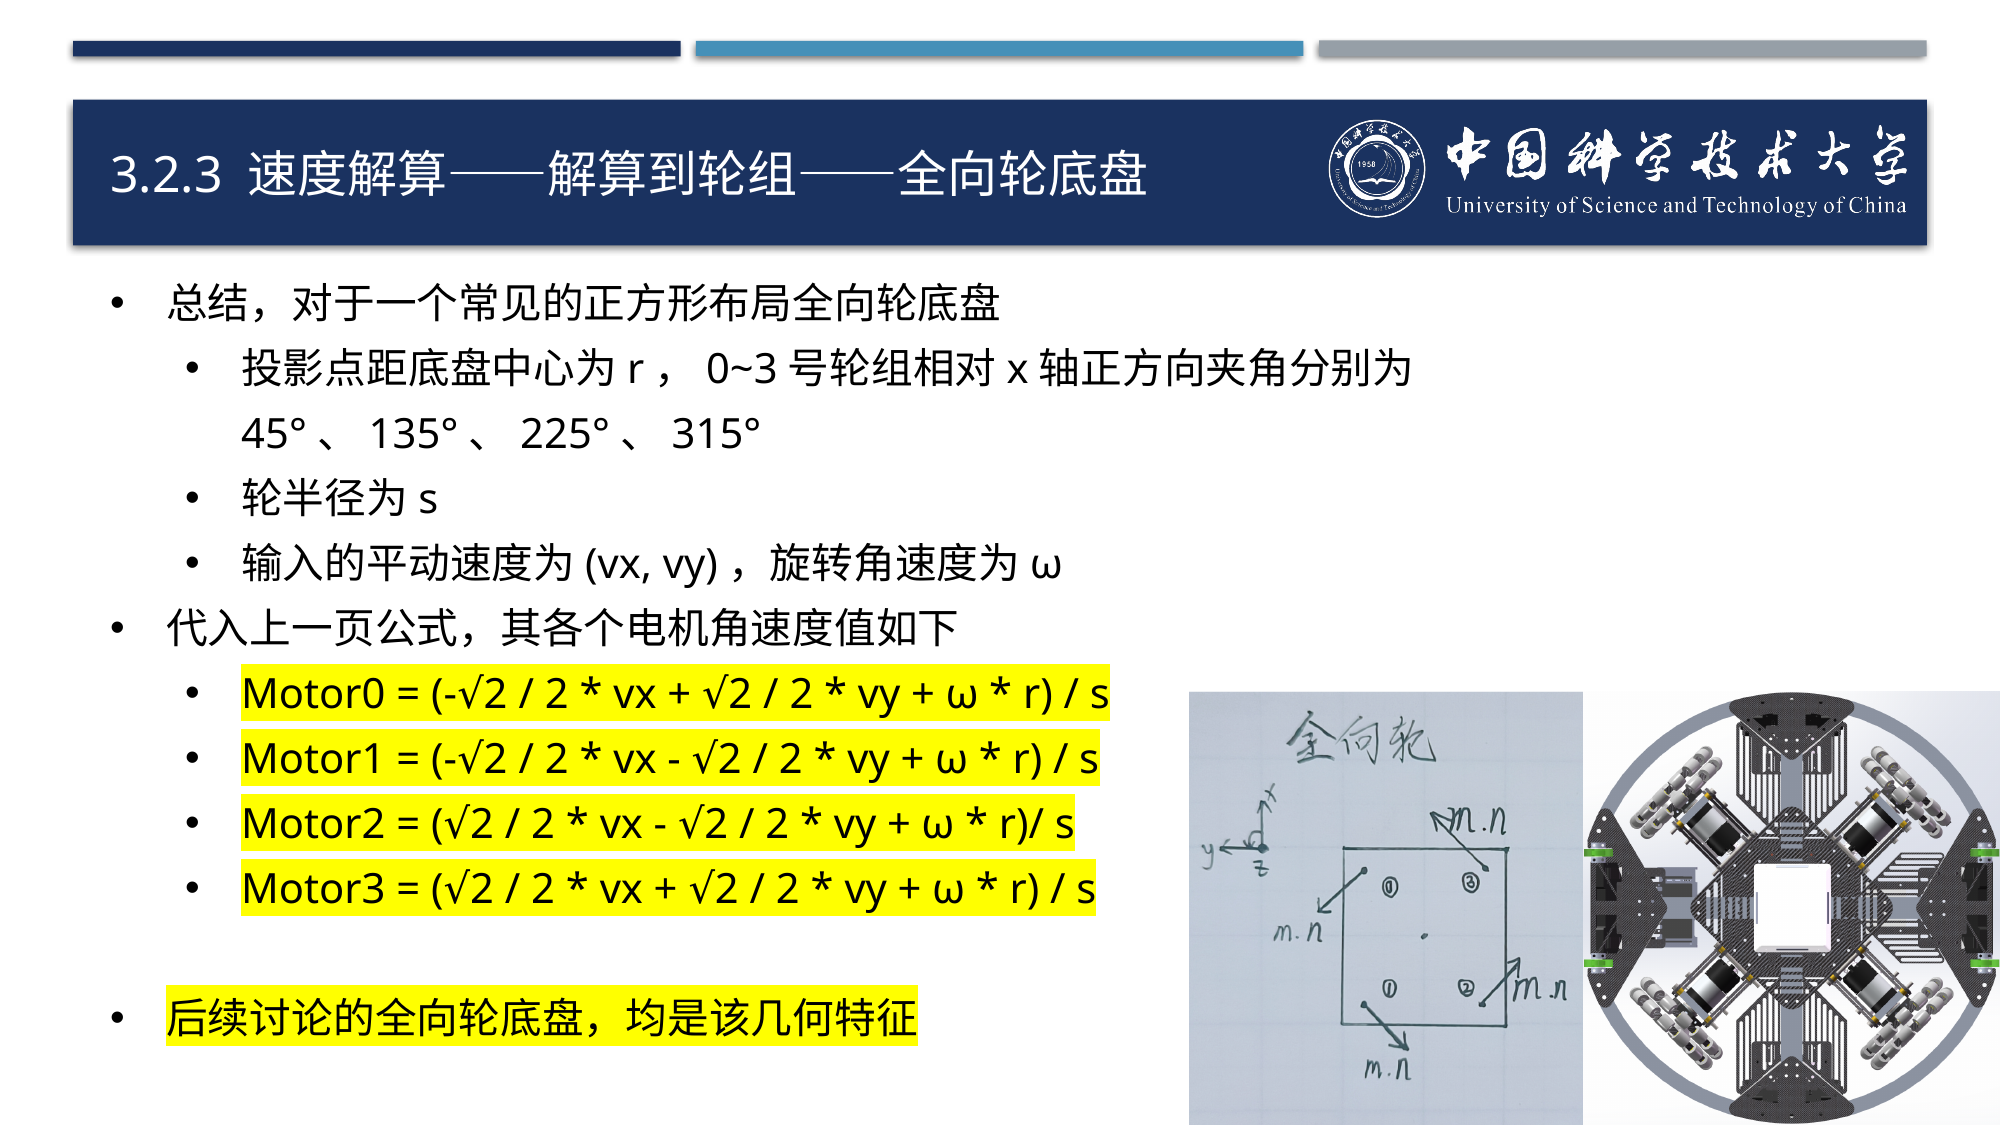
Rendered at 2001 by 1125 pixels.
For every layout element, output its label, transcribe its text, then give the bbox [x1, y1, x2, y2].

title 3.2.3 速度解算——解算到轮组——全向轮底盘 [95, 91, 1905, 255]
picture [1905, 117, 1916, 221]
text_box 总结，对于一个常见的正方形布局全向轮底盘 投影点距底盘中心为r，0~3号轮组相对x轴正方向夹角分别为45°、135°、225°、315° 轮半径为s 输入的平动速度为(vx, vy)，旋转角速度为ω 代入上一页公式，其各个电机角速度值如下 Motor0 = (-√2 / 2 * vx + √2 / 2 * vy + ω * r) / s Motor1 = (-√2 / 2 * vx - √2 / 2 * vy + ω * r) / s Motor2 = (√2 / 2 * vx - √2 / 2 * vy + ω * r)/ s Motor3 = (√2 / 2 * vx + √2 / 2 * vy + ω * r) / s 后续讨论的全向轮底盘，均是该几何特征 [95, 255, 1905, 1050]
picture [1168, 691, 2000, 1125]
